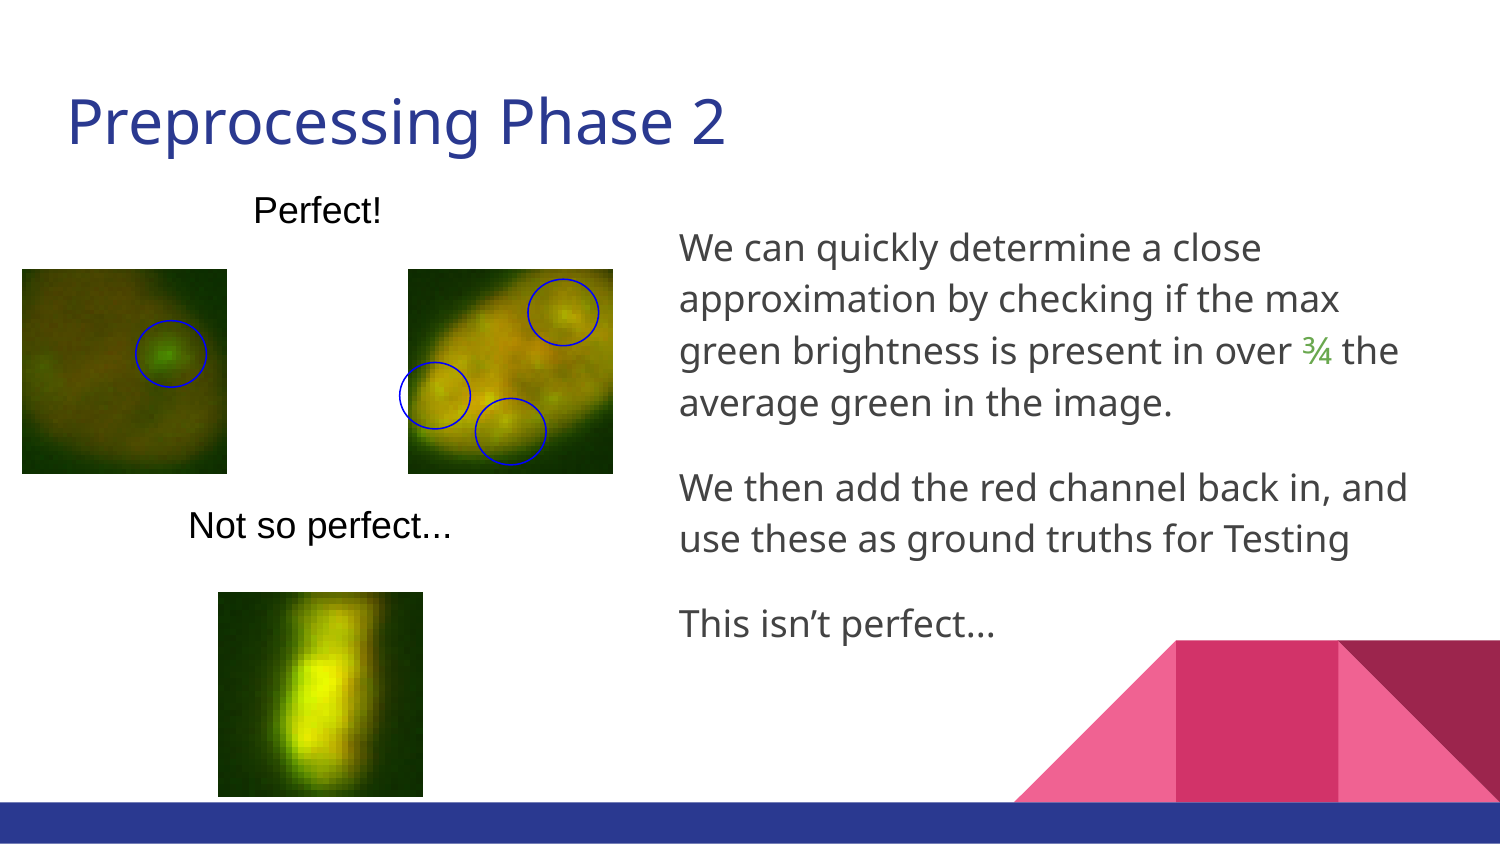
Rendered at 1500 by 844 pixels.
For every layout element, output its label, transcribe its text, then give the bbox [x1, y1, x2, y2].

text_box Not so perfect... [25, 486, 616, 580]
picture [218, 592, 423, 797]
title Preprocessing Phase 2 [51, 67, 1449, 167]
text_box Perfect! [22, 171, 613, 265]
picture [22, 269, 227, 474]
list We can quickly determine a close approximation by checking if the max green brightness is present in over ¾ the average green in the image. We then add the red channel back in, and use these as ground truths for Testing This isn’t perfect... [663, 201, 1449, 750]
picture [408, 269, 613, 474]
text_box [399, 381, 403, 410]
